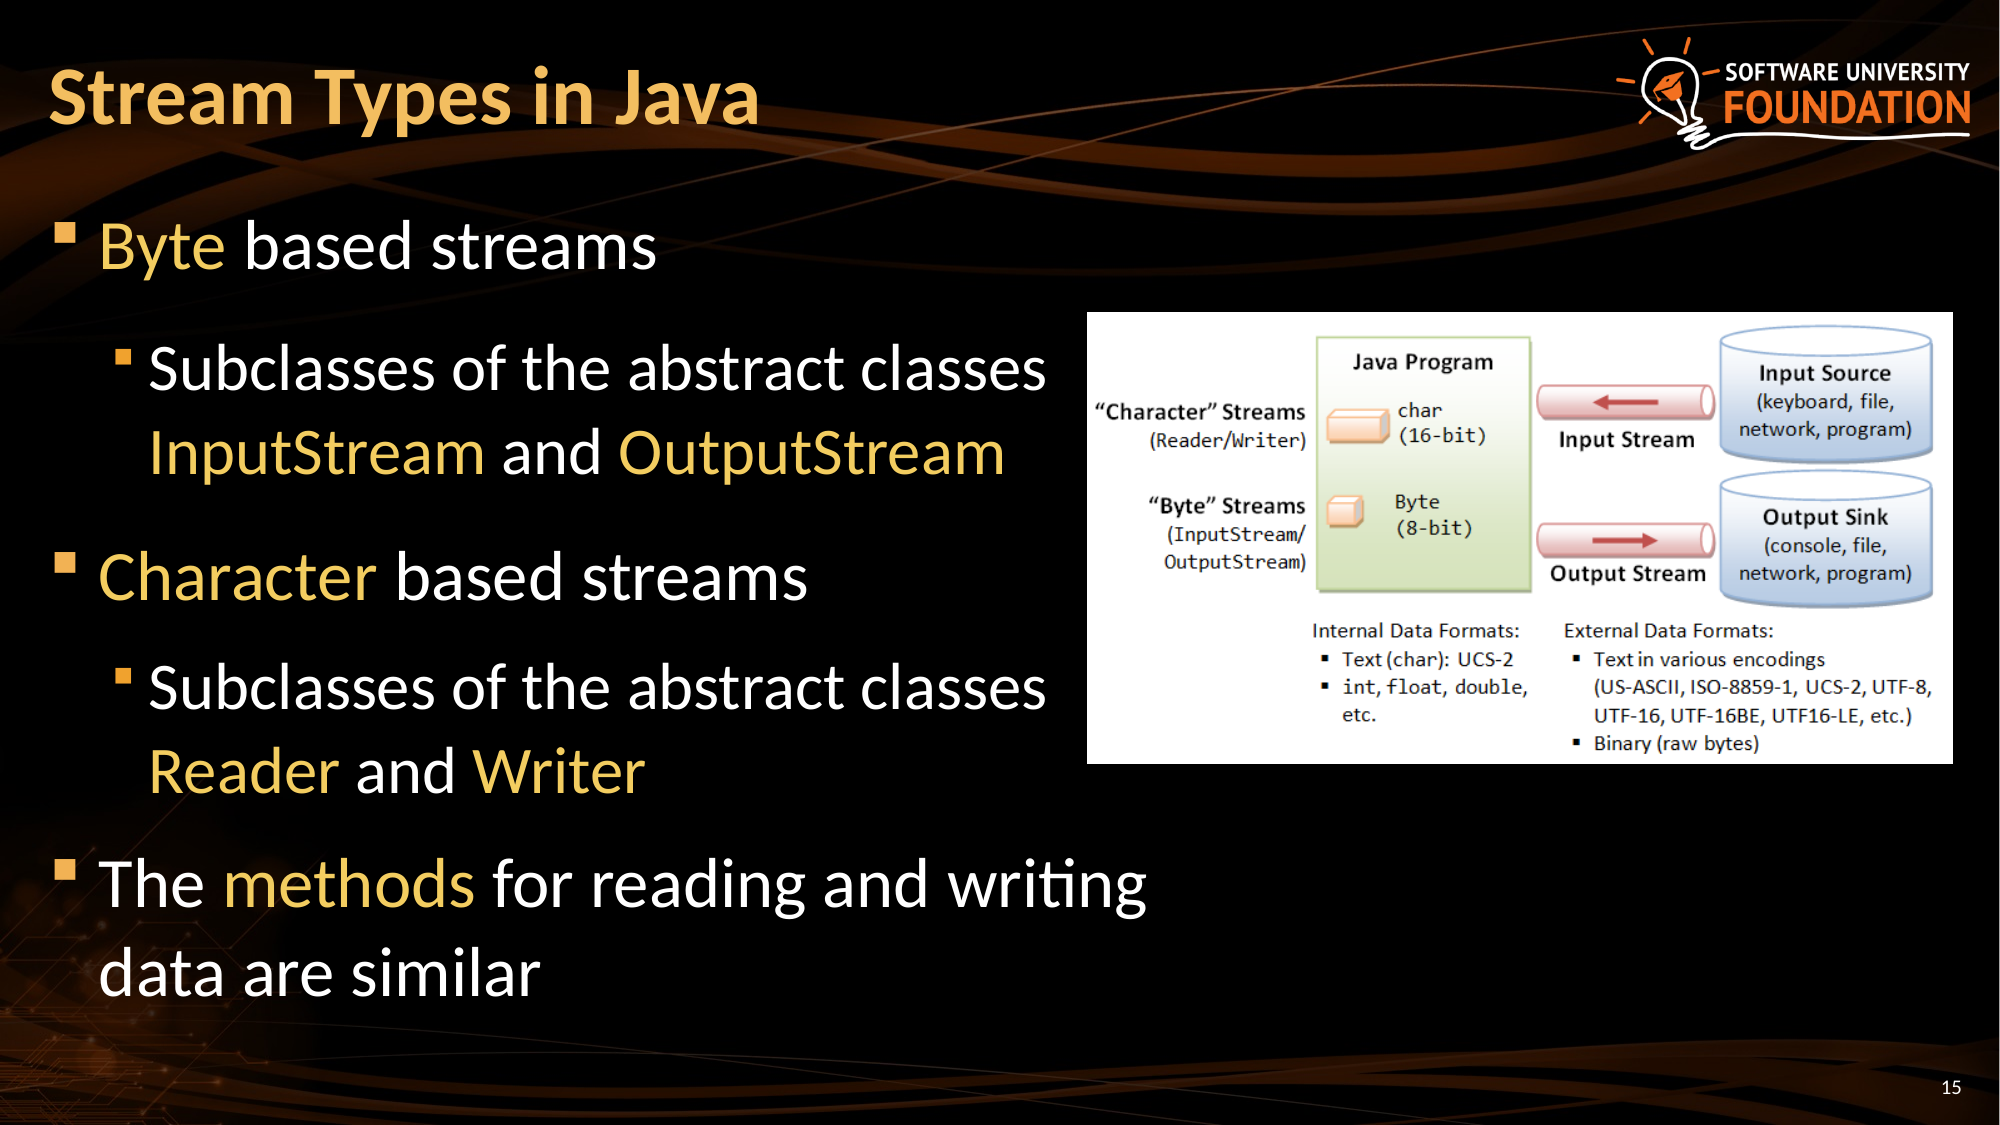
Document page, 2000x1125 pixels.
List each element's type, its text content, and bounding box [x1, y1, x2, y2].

title Stream Types in Java [30, 6, 1602, 189]
picture [0, 0, 2000, 1125]
list Byte based streams Subclasses of the abstract classes InputStream and OutputStream Character based streams Subclasses of the abstract classes Reader and Writer The methods for reading and writing data are similar [31, 188, 1968, 1103]
